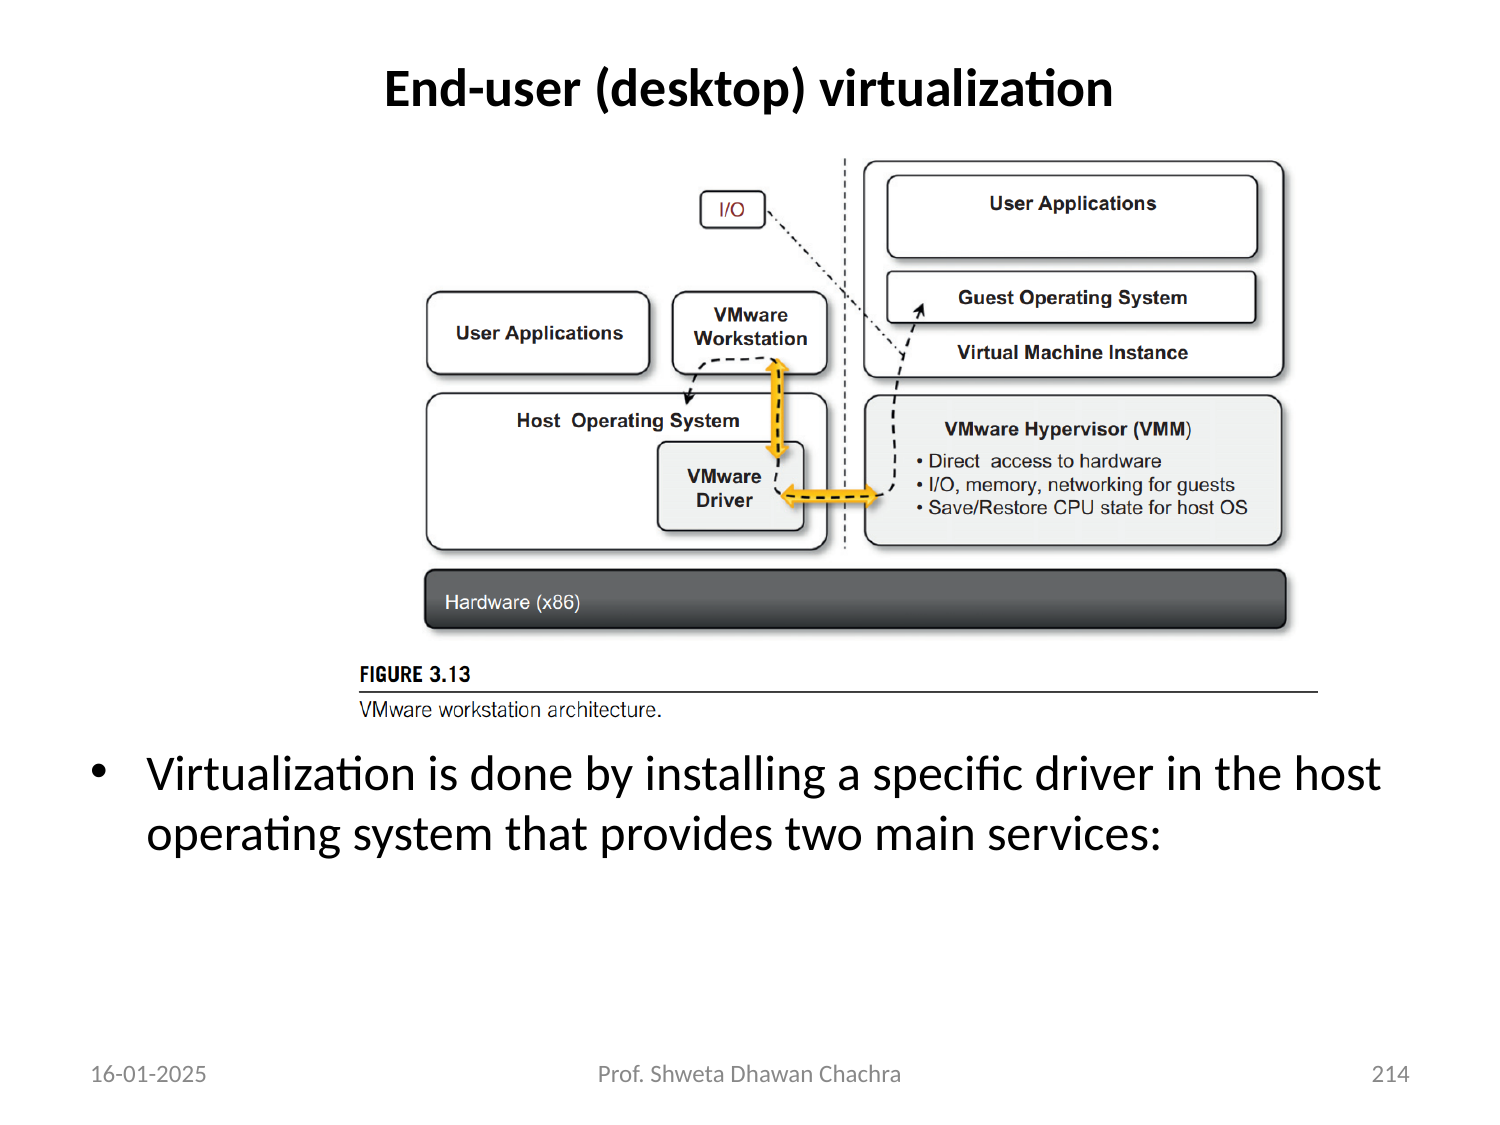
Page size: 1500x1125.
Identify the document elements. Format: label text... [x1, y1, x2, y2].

slide_number ‹#› [1074, 1042, 1425, 1103]
list Virtualization is done by installing a specific driver in the host operating system that provides two main services: [75, 732, 1425, 1035]
picture [312, 125, 1318, 734]
text_box End-user (desktop) virtualization [74, 45, 1425, 126]
footer Prof. Shweta Dhawan Chachra [512, 1042, 988, 1103]
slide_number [75, 1042, 425, 1103]
